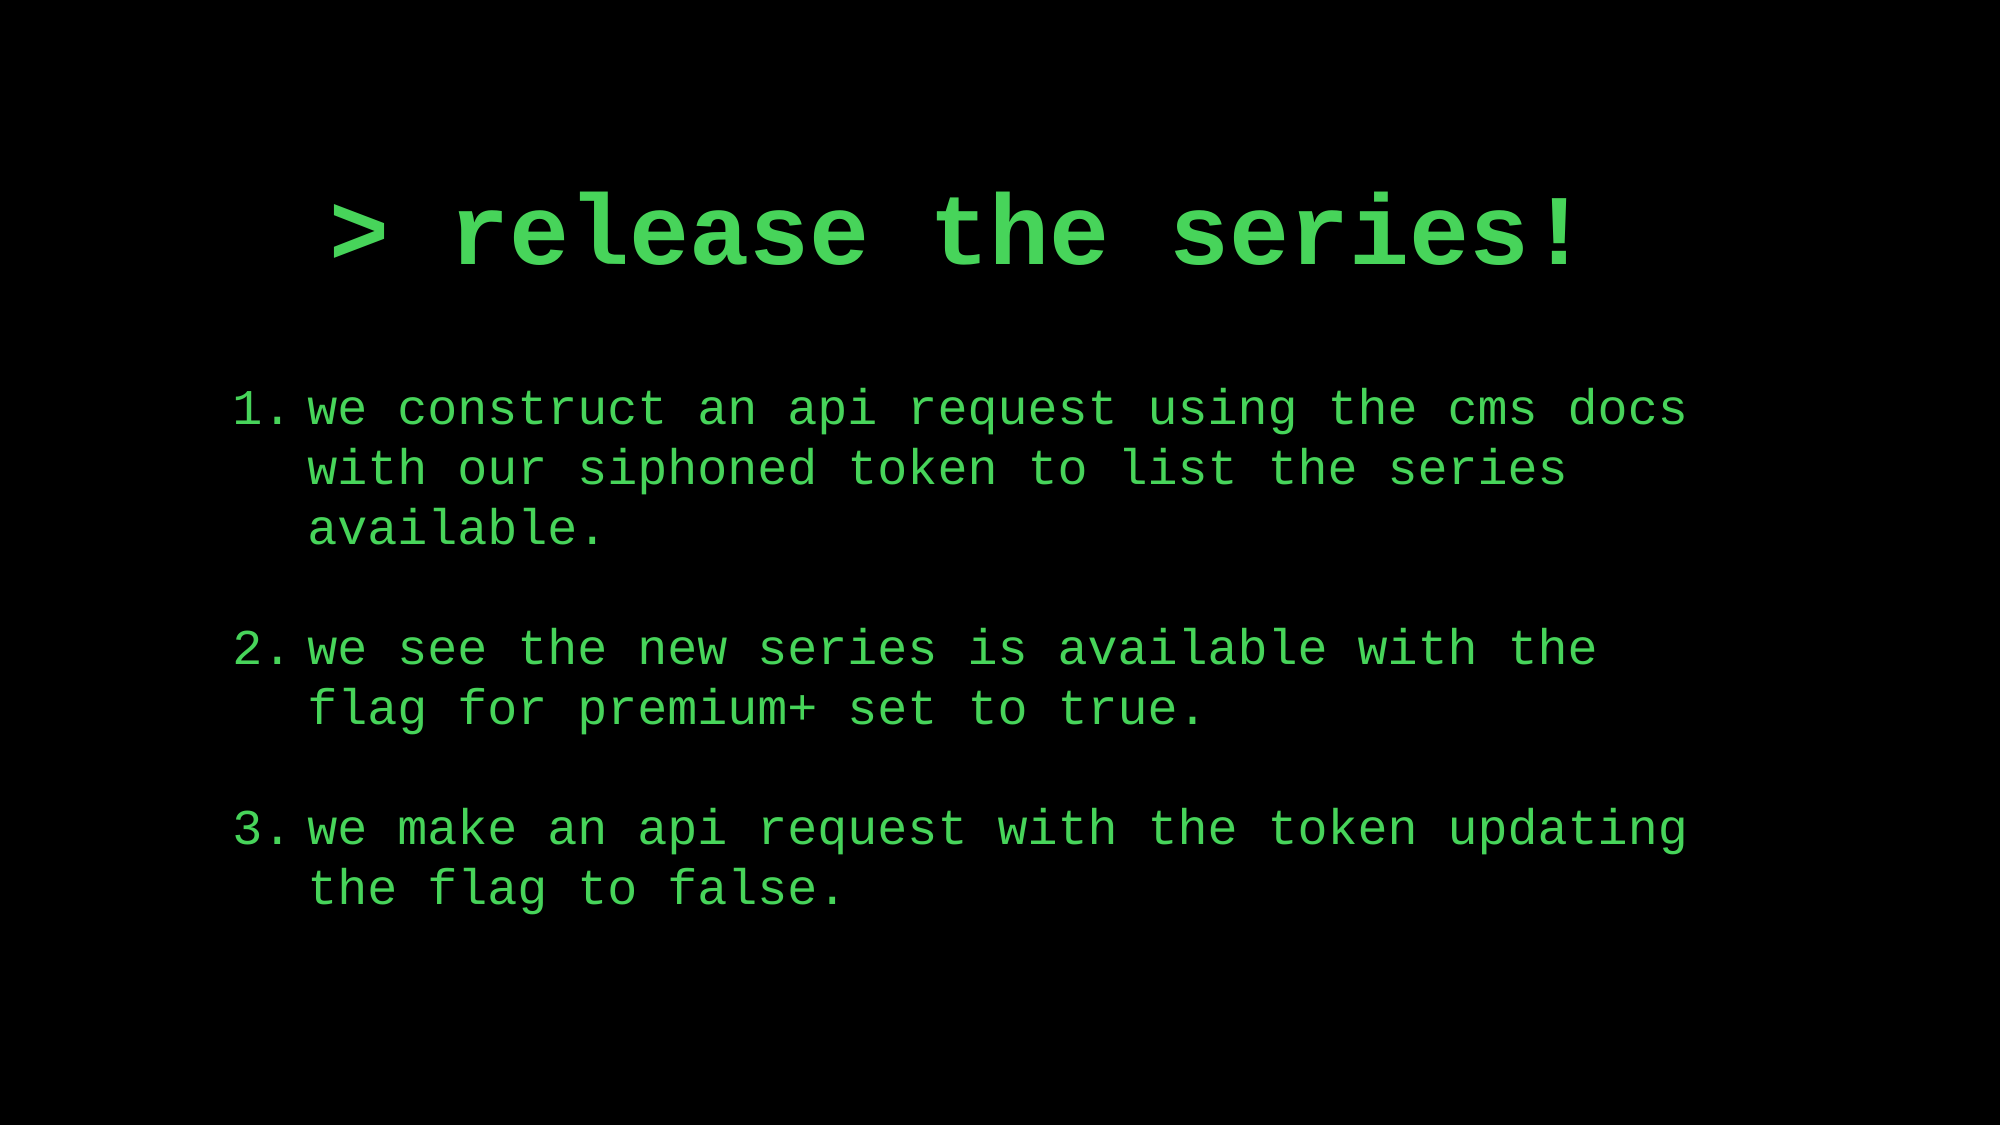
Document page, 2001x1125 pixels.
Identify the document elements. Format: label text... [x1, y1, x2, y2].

text_box [249, 107, 1750, 294]
text_box we construct an api request using the cms docs with our siphoned token to list the series available. we see the new series is available with the flag for premium+ set to true. we make an api request with the token updating the flag to false. [217, 367, 1718, 1043]
title > release the series! [169, 0, 1750, 294]
